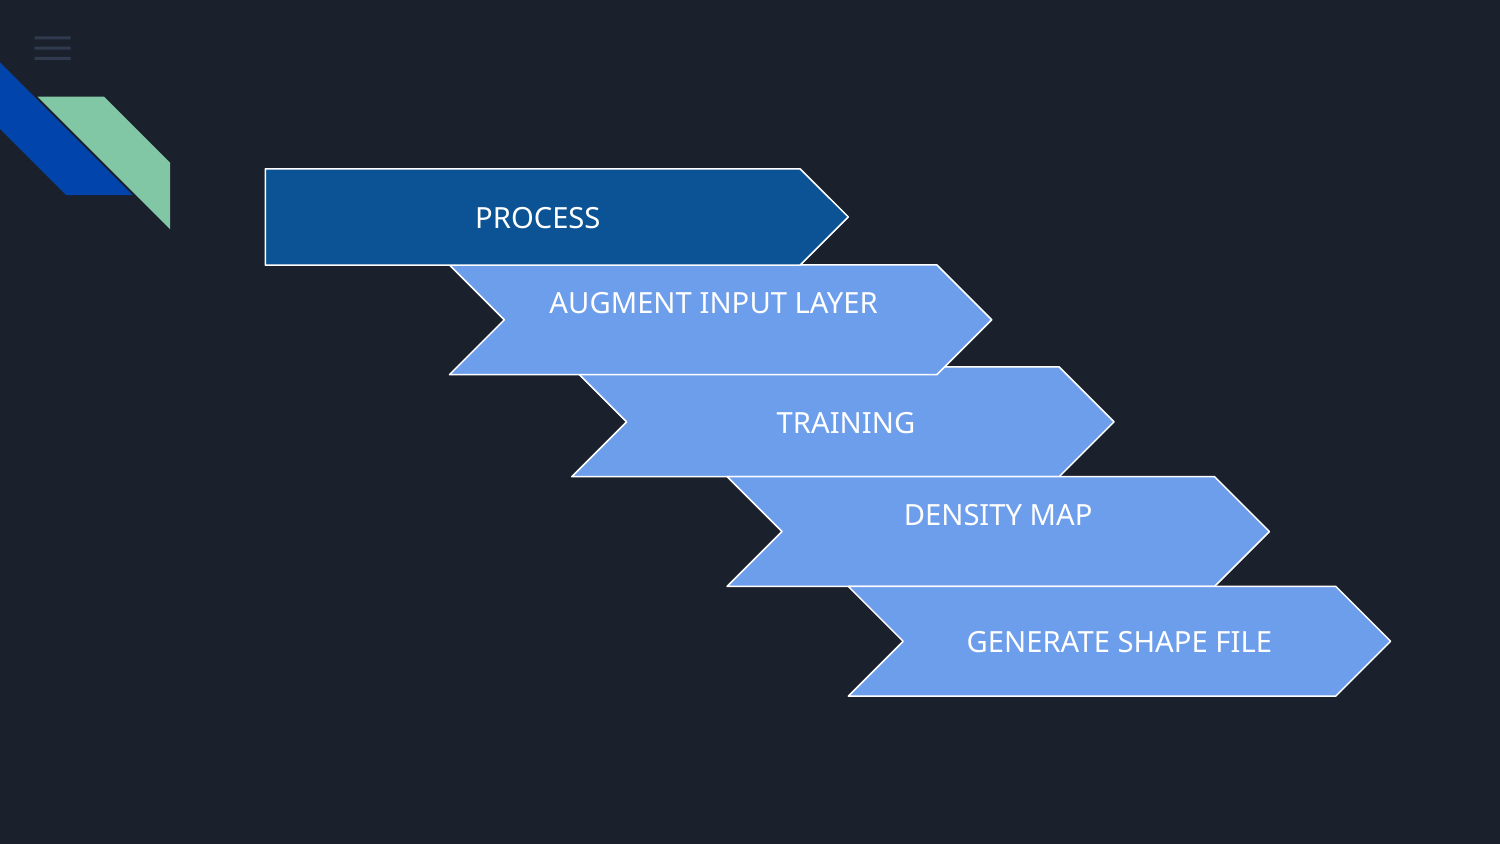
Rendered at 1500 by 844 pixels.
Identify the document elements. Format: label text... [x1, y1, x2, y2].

text_box TRAINING [571, 366, 1115, 477]
text_box AUGMENT INPUT LAYER [449, 264, 992, 375]
text_box GENERATE SHAPE FILE [848, 586, 1391, 697]
text_box PROCESS [265, 168, 849, 266]
text_box DENSITY MAP [727, 476, 1270, 587]
